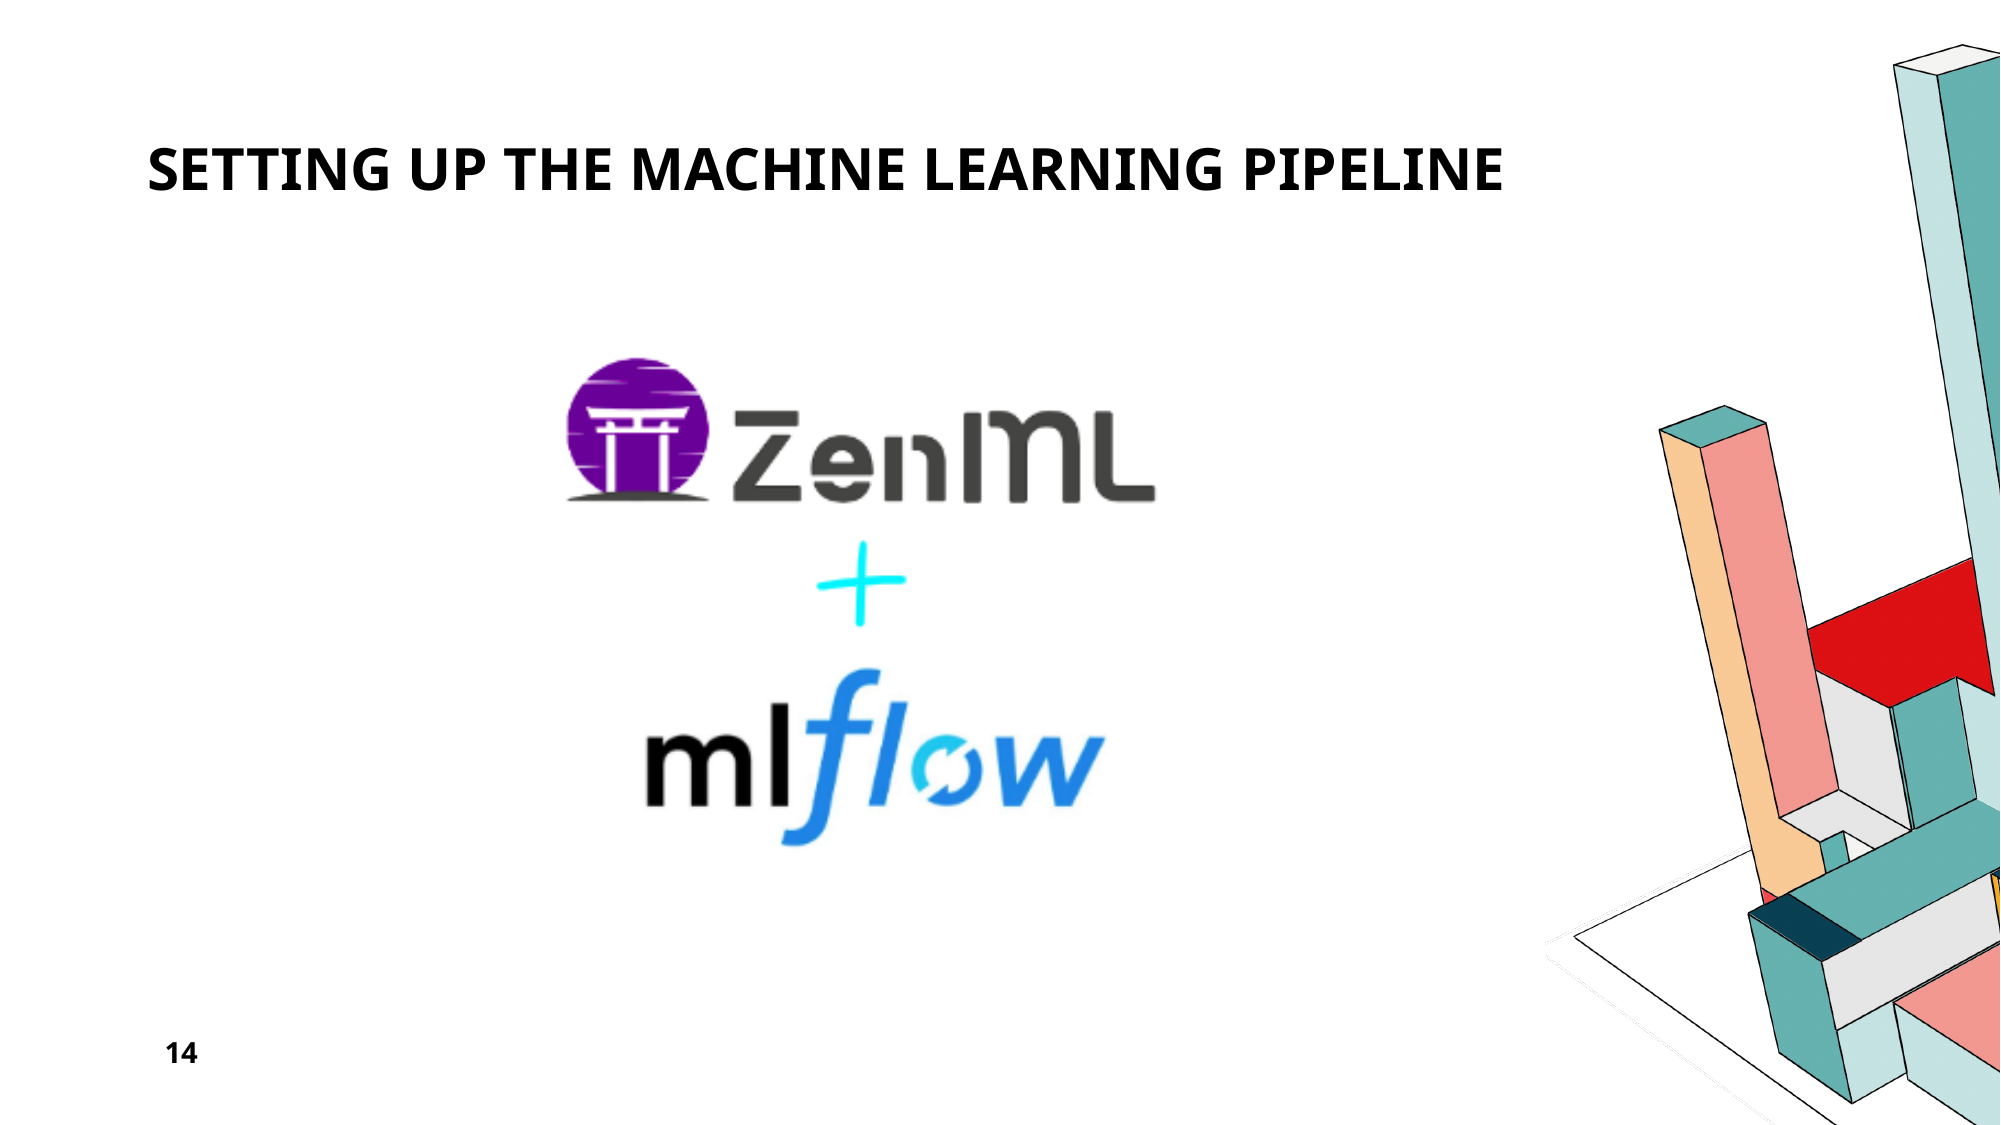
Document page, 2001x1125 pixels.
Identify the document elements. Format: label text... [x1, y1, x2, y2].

title Setting up the machine learning pipeline [132, 0, 1607, 210]
picture [354, 150, 1399, 1042]
picture [1544, 43, 2000, 1125]
slide_number 14 [149, 1024, 588, 1085]
